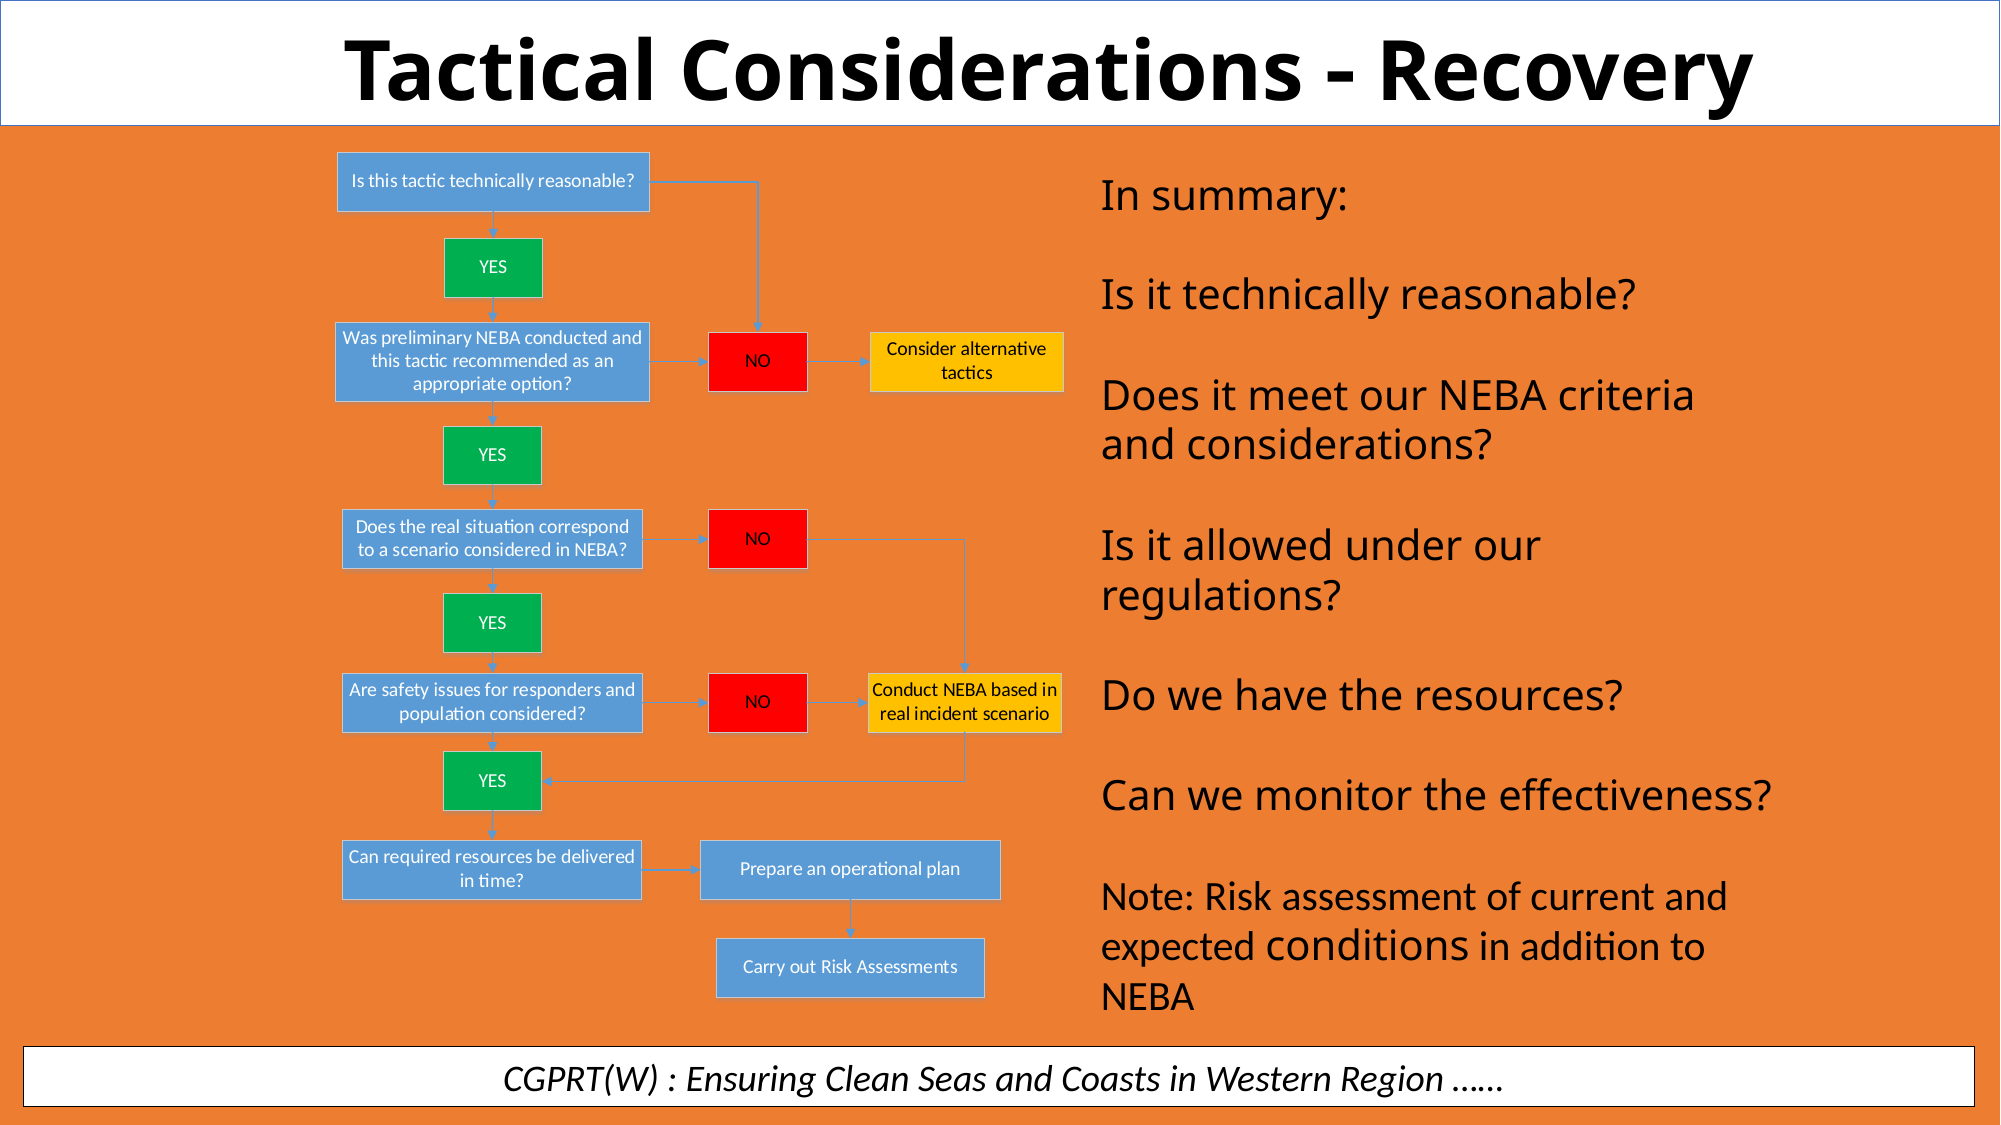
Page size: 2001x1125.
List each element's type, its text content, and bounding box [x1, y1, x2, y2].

picture [329, 148, 1076, 1005]
text_box In summary: Is it technically reasonable? Does it meet our NEBA criteria and considerations? Is it allowed under our regulations? Do we have the resources? Can we monitor the effectiveness? Note: Risk assessment of current and expected conditions in addition to NEBA [1086, 160, 1794, 1125]
text_box CGPRT(W) : Ensuring Clean Seas and Coasts in Western Region …… [23, 1046, 1086, 1107]
text_box Tactical Considerations  Recovery [304, 21, 1794, 114]
text_box CGPRT(W) : Ensuring Clean Seas and Coasts in Western Region …… [1794, 1046, 1975, 1107]
text_box [0, 0, 2000, 126]
